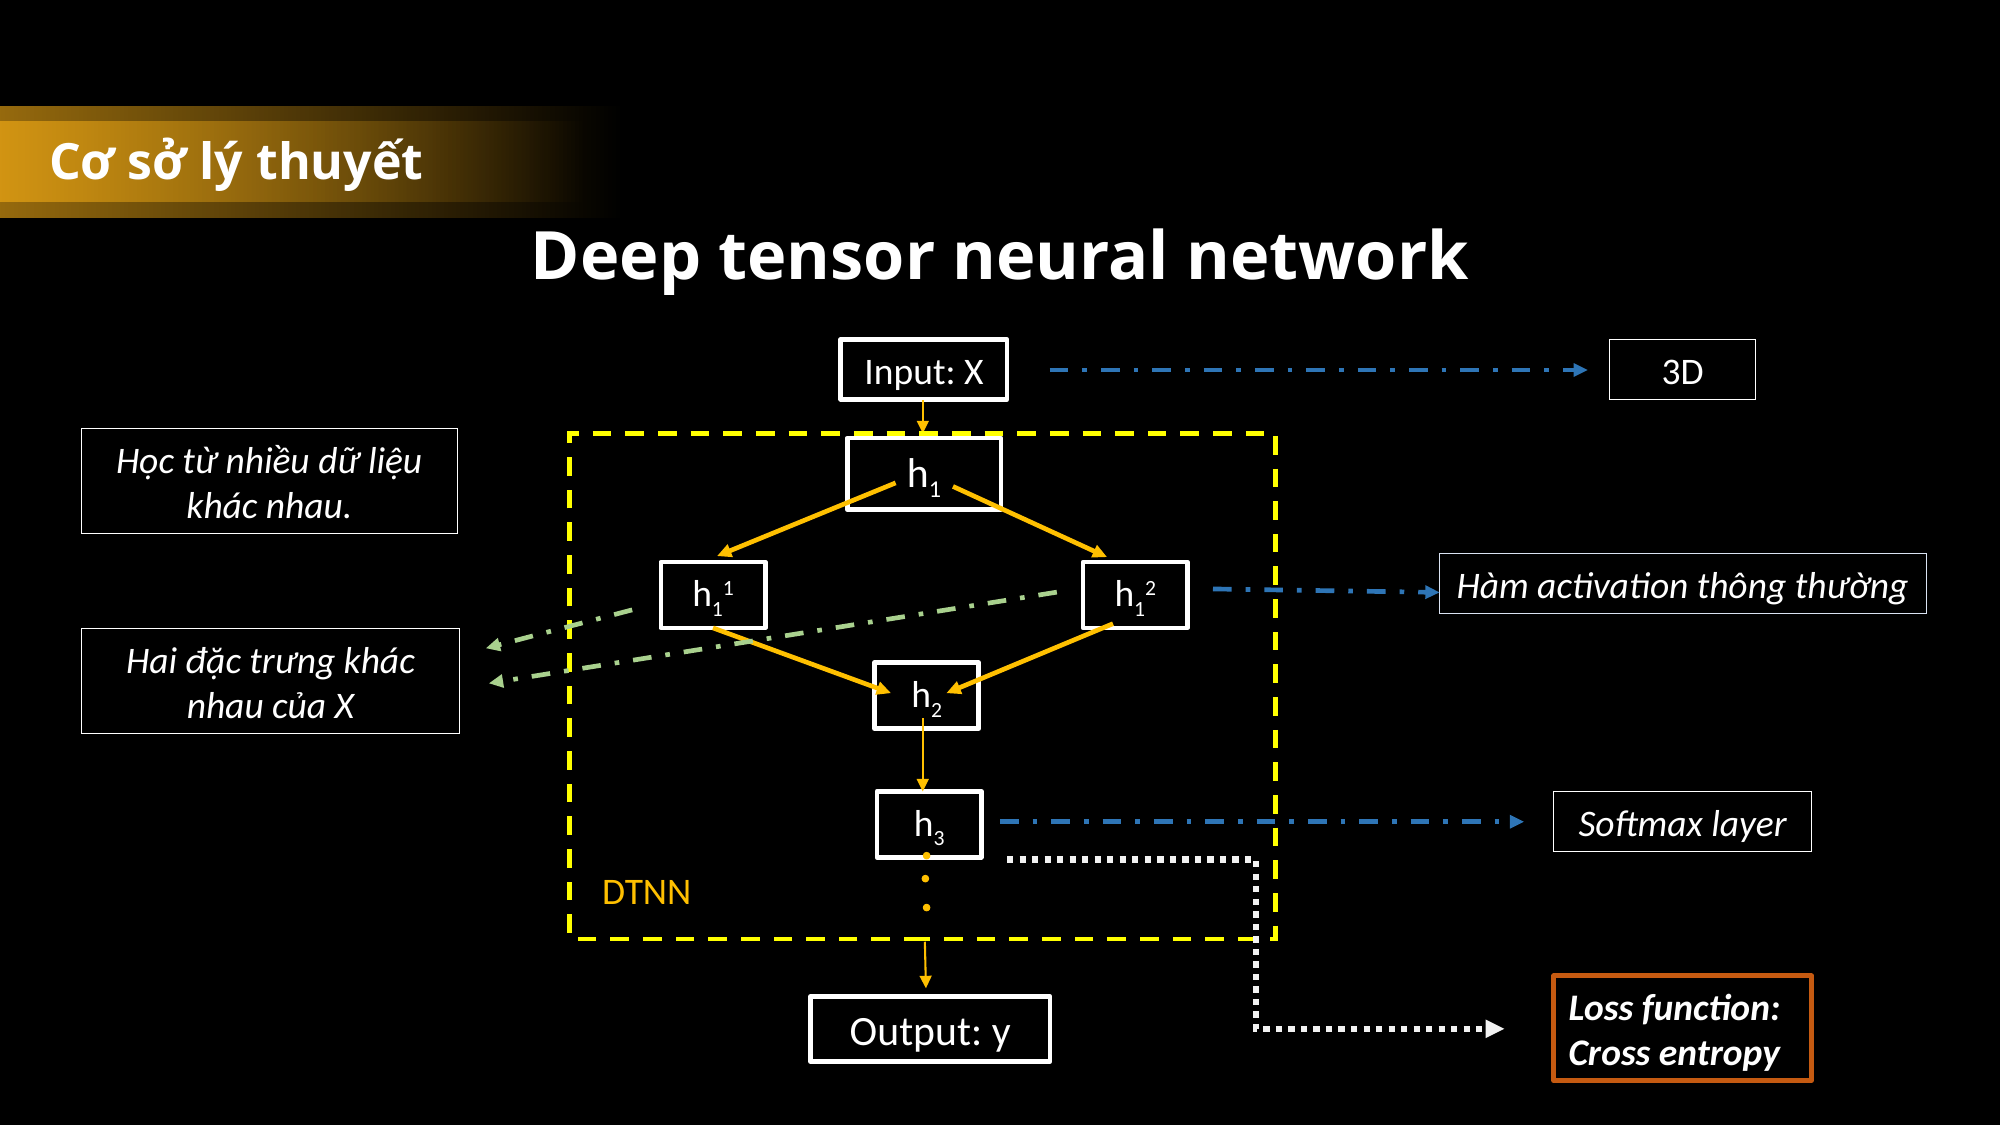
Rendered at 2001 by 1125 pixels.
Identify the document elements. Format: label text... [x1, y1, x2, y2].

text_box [946, 623, 1113, 693]
text_box 3D [1609, 339, 1756, 400]
text_box Cơ sở lý thuyết [0, 122, 473, 197]
text_box Học từ nhiều dữ liệu khác nhau. [81, 428, 458, 534]
text_box Hai đặc trưng khác nhau của X [81, 628, 460, 734]
text_box DTNN [587, 859, 717, 920]
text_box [717, 482, 896, 556]
text_box Hàm activation thông thường [1439, 553, 1927, 614]
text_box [485, 609, 489, 649]
text_box Input: X [840, 339, 1007, 400]
text_box Loss function: Cross entropy [1553, 975, 1812, 1081]
text_box [569, 432, 1277, 940]
text_box [0, 106, 626, 218]
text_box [489, 592, 1057, 684]
text_box Deep tensor neural network [403, 206, 1597, 301]
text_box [1213, 588, 1440, 593]
text_box Softmax layer [1553, 791, 1812, 852]
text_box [1007, 859, 1505, 1029]
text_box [952, 486, 1107, 557]
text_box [712, 684, 891, 693]
text_box Output: y [810, 996, 1051, 1062]
text_box [0, 122, 588, 202]
